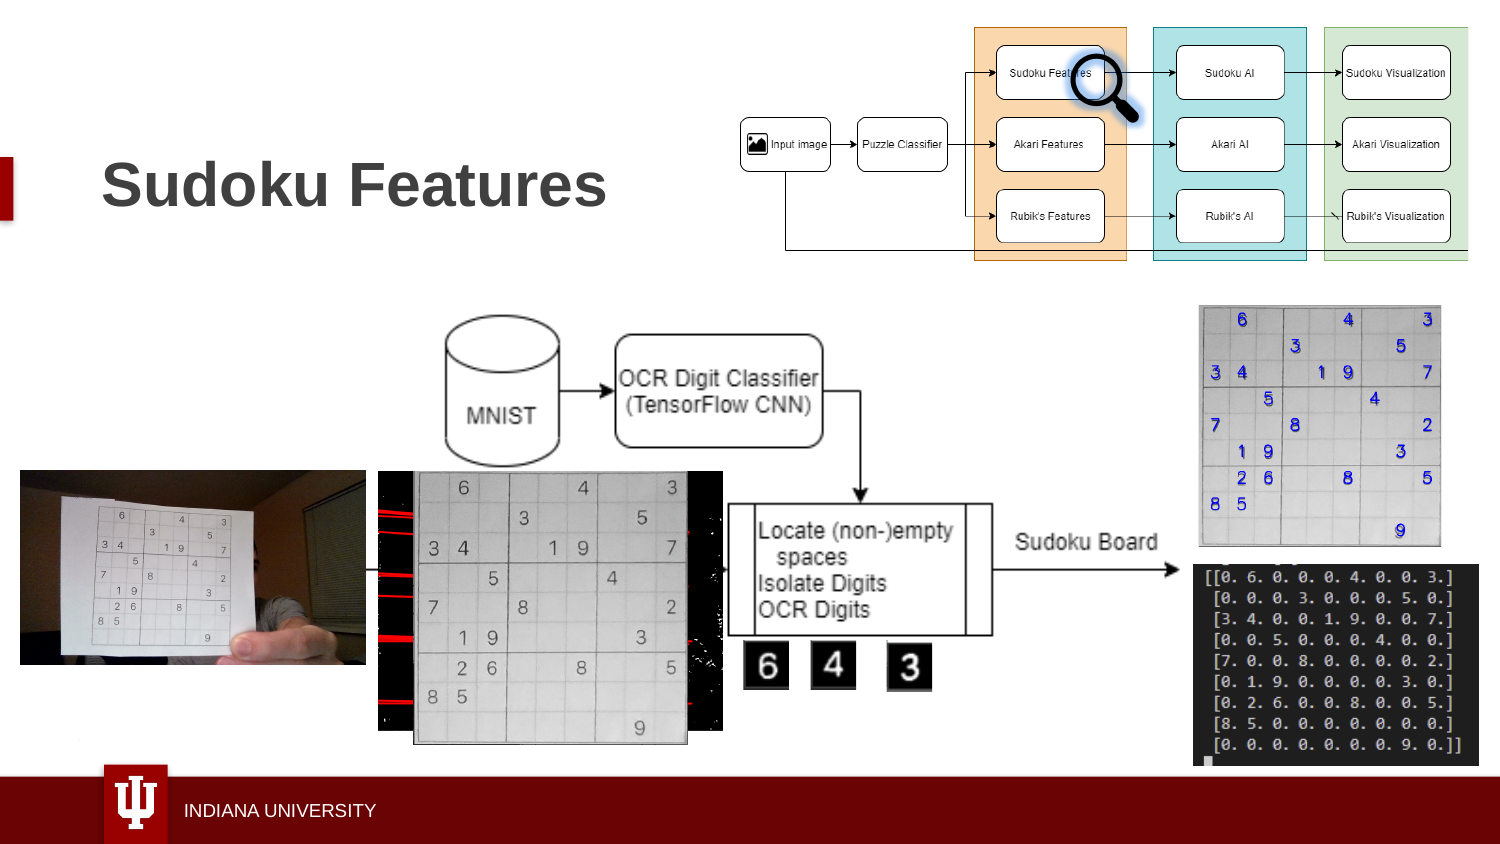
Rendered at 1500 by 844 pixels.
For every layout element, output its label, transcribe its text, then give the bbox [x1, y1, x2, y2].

picture [79, 740, 192, 844]
picture [20, 26, 1479, 766]
title Sudoku Features [86, 124, 717, 240]
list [1062, 46, 1146, 130]
